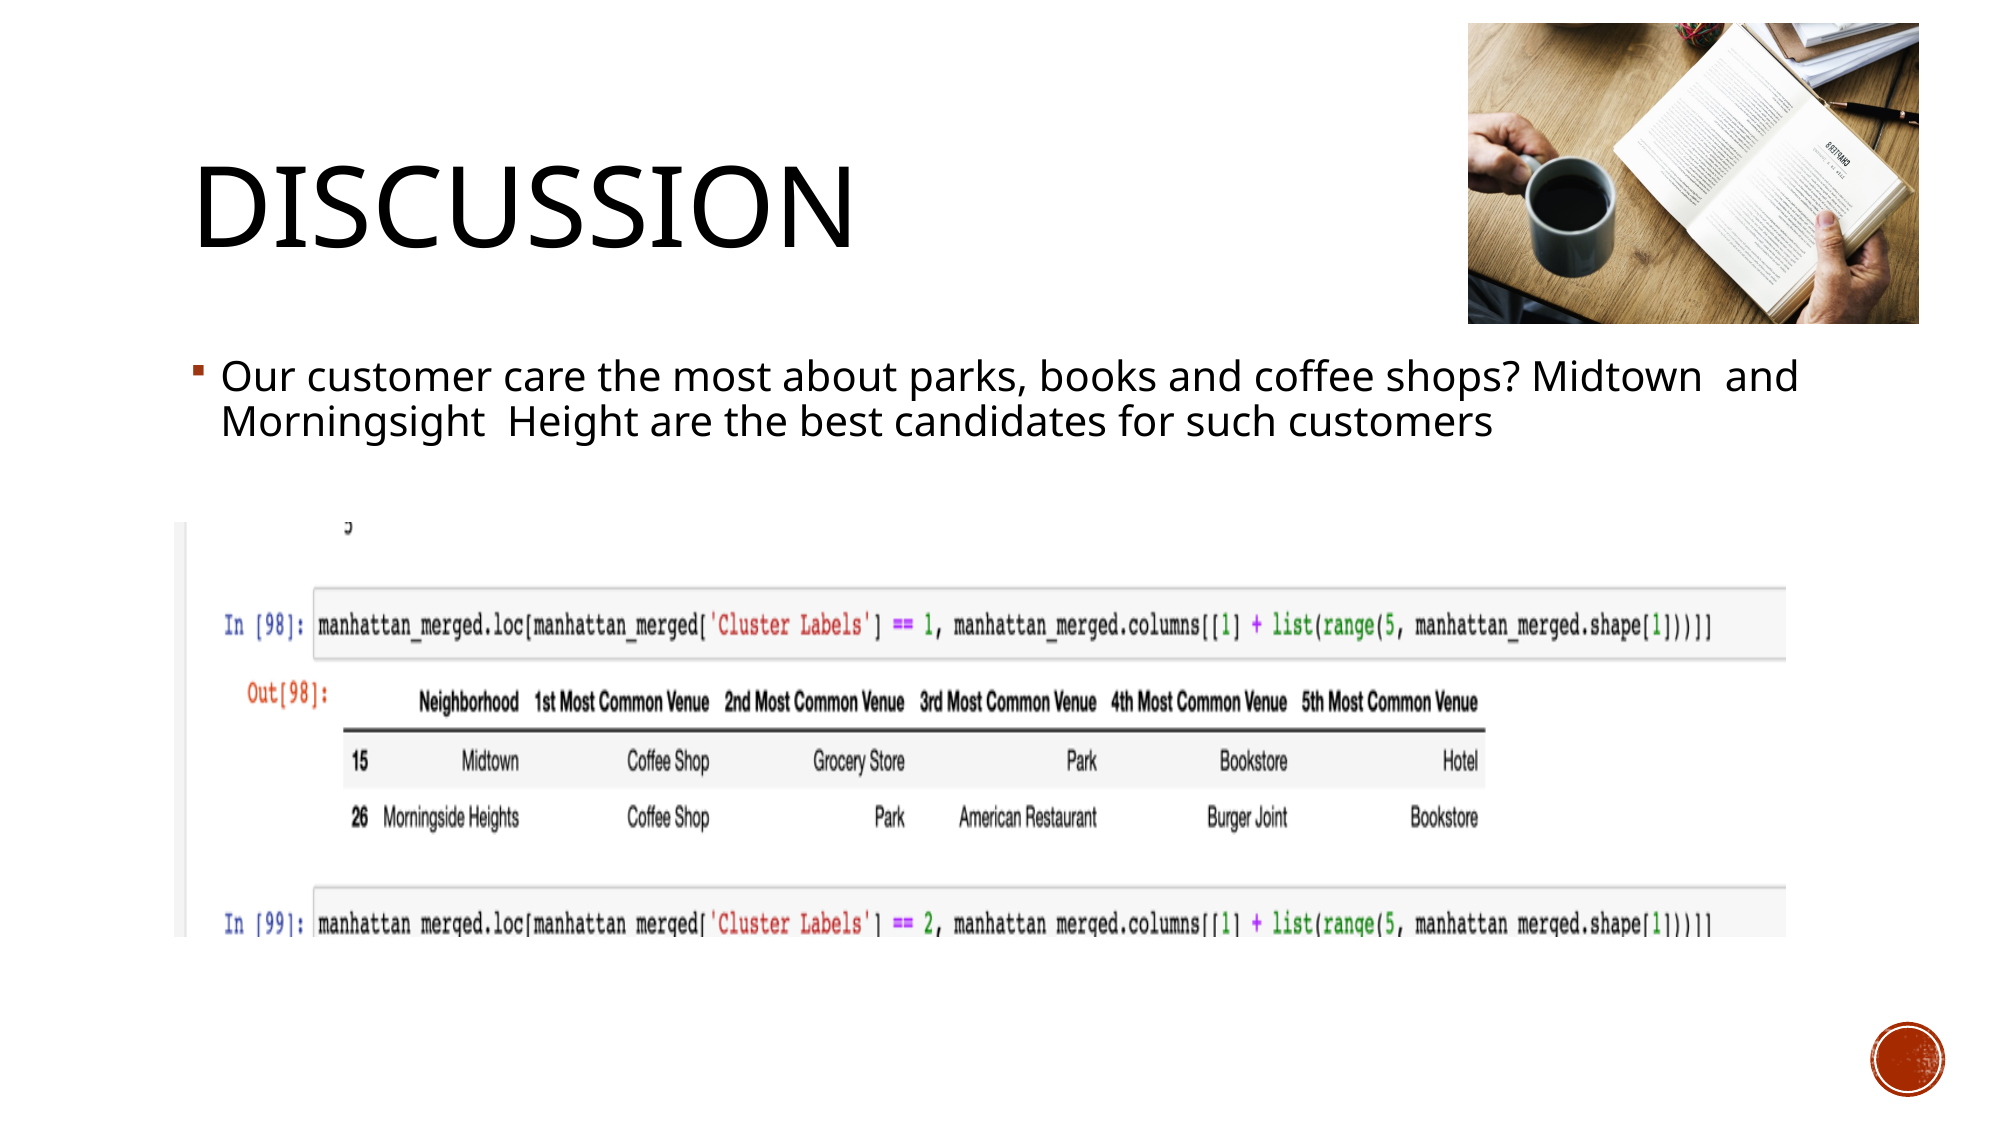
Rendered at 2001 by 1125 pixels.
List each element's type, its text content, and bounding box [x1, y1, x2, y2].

title Discussion [175, 79, 1826, 344]
picture [174, 522, 1787, 937]
list Our customer care the most about parks, books and coffee shops? Midtown and Morningsight Height are the best candidates for such customers [175, 348, 1826, 1013]
picture [1468, 23, 1919, 324]
